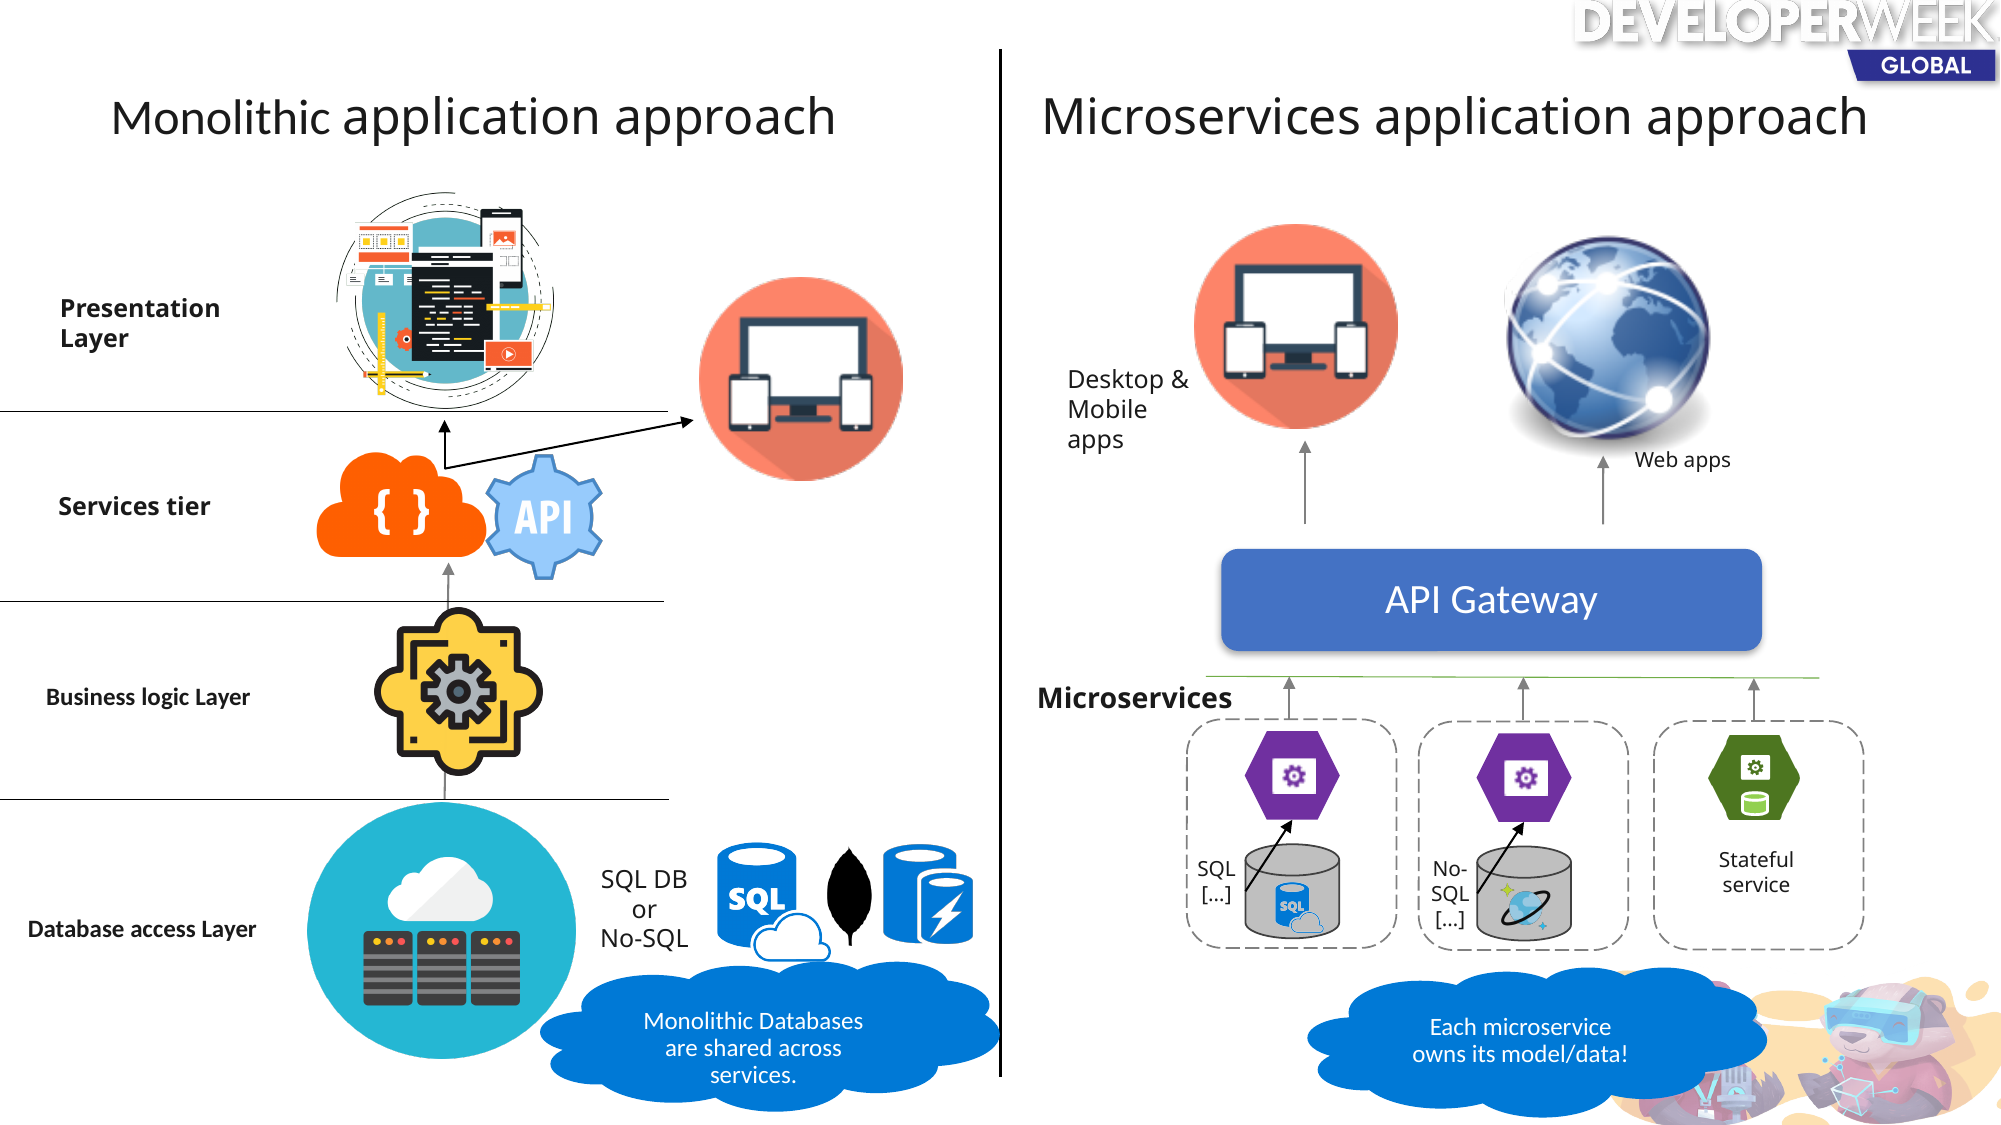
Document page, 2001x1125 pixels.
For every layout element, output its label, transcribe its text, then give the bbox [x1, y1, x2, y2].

picture [1575, 0, 2000, 81]
picture [1503, 759, 1548, 796]
picture [1194, 224, 1398, 429]
picture [1274, 882, 1325, 933]
text_box [1244, 731, 1340, 820]
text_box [493, 420, 694, 469]
picture [699, 277, 903, 481]
picture [1708, 735, 1800, 820]
text_box Monolithic application approach [95, 77, 1000, 152]
picture [310, 413, 610, 596]
text_box Web apps [1608, 439, 1758, 480]
picture [374, 607, 543, 776]
text_box Stateful service [1696, 839, 1817, 904]
text_box SQL […] [1175, 848, 1258, 914]
text_box SQL DB or No-SQL [576, 855, 714, 961]
text_box [1653, 721, 1864, 950]
text_box No-SQL […] [1409, 848, 1492, 939]
text_box Presentation Layer [45, 285, 305, 360]
text_box [1186, 719, 1397, 948]
text_box Microservices [1022, 672, 1284, 722]
text_box Monolithic Databases are shared across services. [550, 961, 1000, 1112]
text_box Each microservice owns its model/data! [1307, 967, 1768, 1118]
picture [714, 842, 978, 962]
text_box [1476, 733, 1572, 822]
text_box [1245, 844, 1340, 939]
picture [1483, 219, 1728, 463]
text_box Database access Layer [13, 905, 307, 951]
text_box Services tier [43, 482, 292, 528]
text_box [1418, 721, 1629, 951]
text_box Desktop & Mobile apps [1052, 356, 1252, 461]
text_box API Gateway [1220, 548, 1763, 652]
picture [334, 189, 558, 411]
picture [307, 801, 576, 1059]
text_box Microservices application approach [1026, 77, 1987, 152]
picture [1271, 757, 1316, 794]
text_box Business logic Layer [31, 673, 355, 718]
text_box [444, 776, 449, 799]
text_box [1492, 846, 1571, 941]
picture [1482, 883, 1569, 930]
